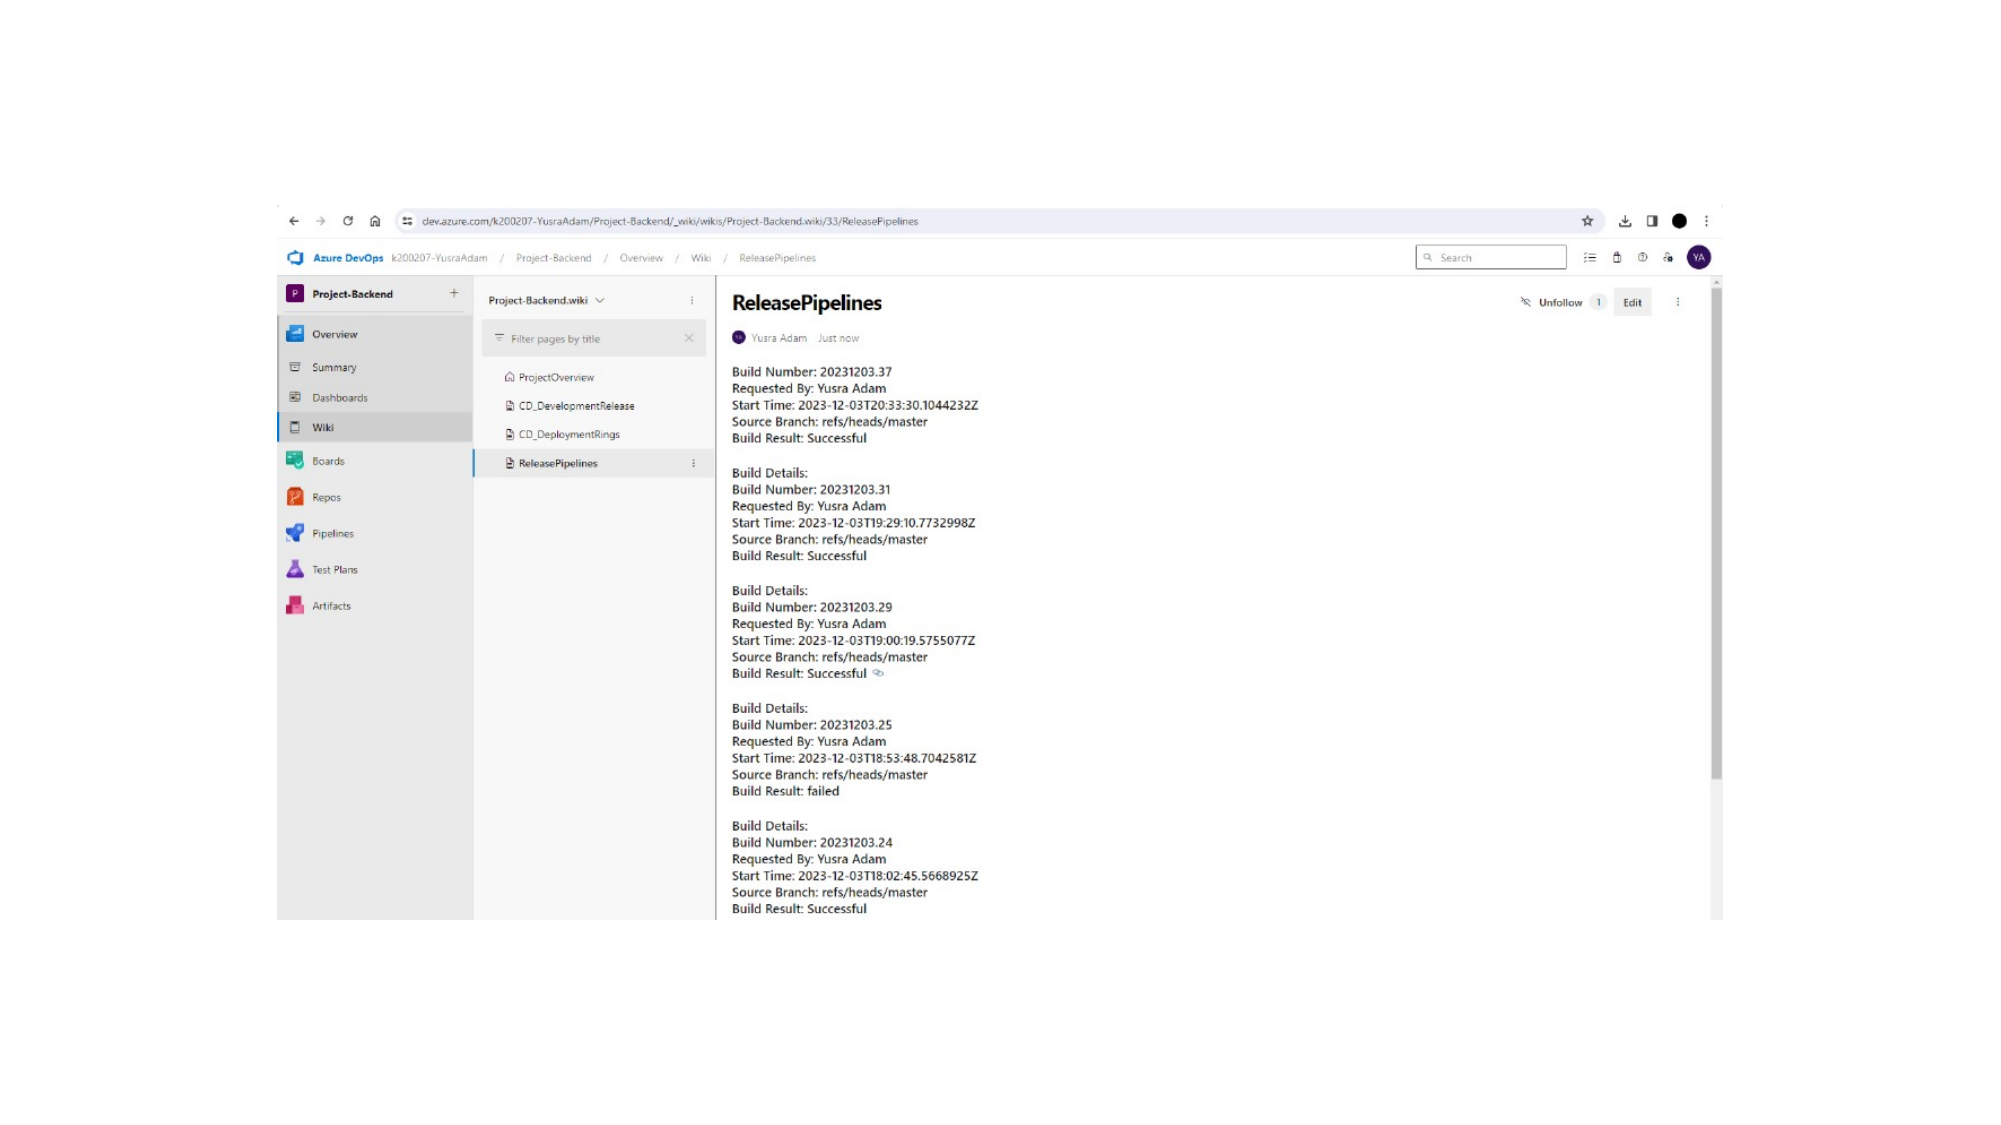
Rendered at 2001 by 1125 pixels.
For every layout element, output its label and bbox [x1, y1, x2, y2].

list [277, 205, 1723, 920]
